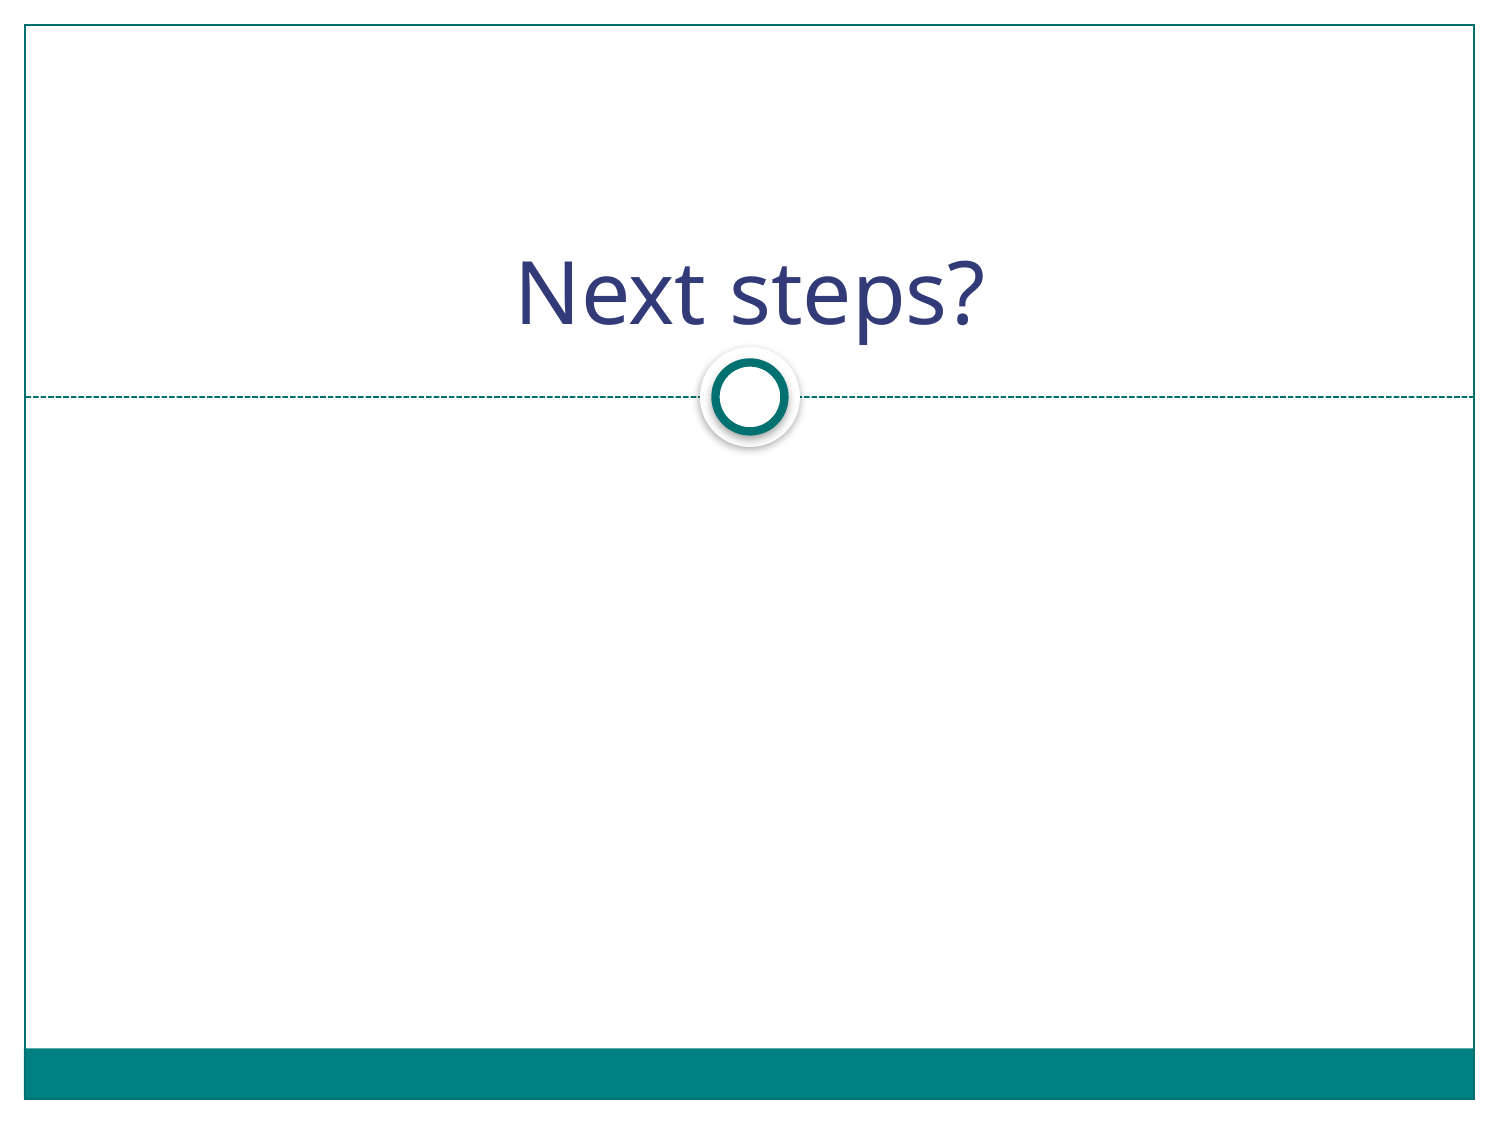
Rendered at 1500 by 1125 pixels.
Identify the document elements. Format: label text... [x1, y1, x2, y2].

title Next steps? [112, 62, 1388, 350]
